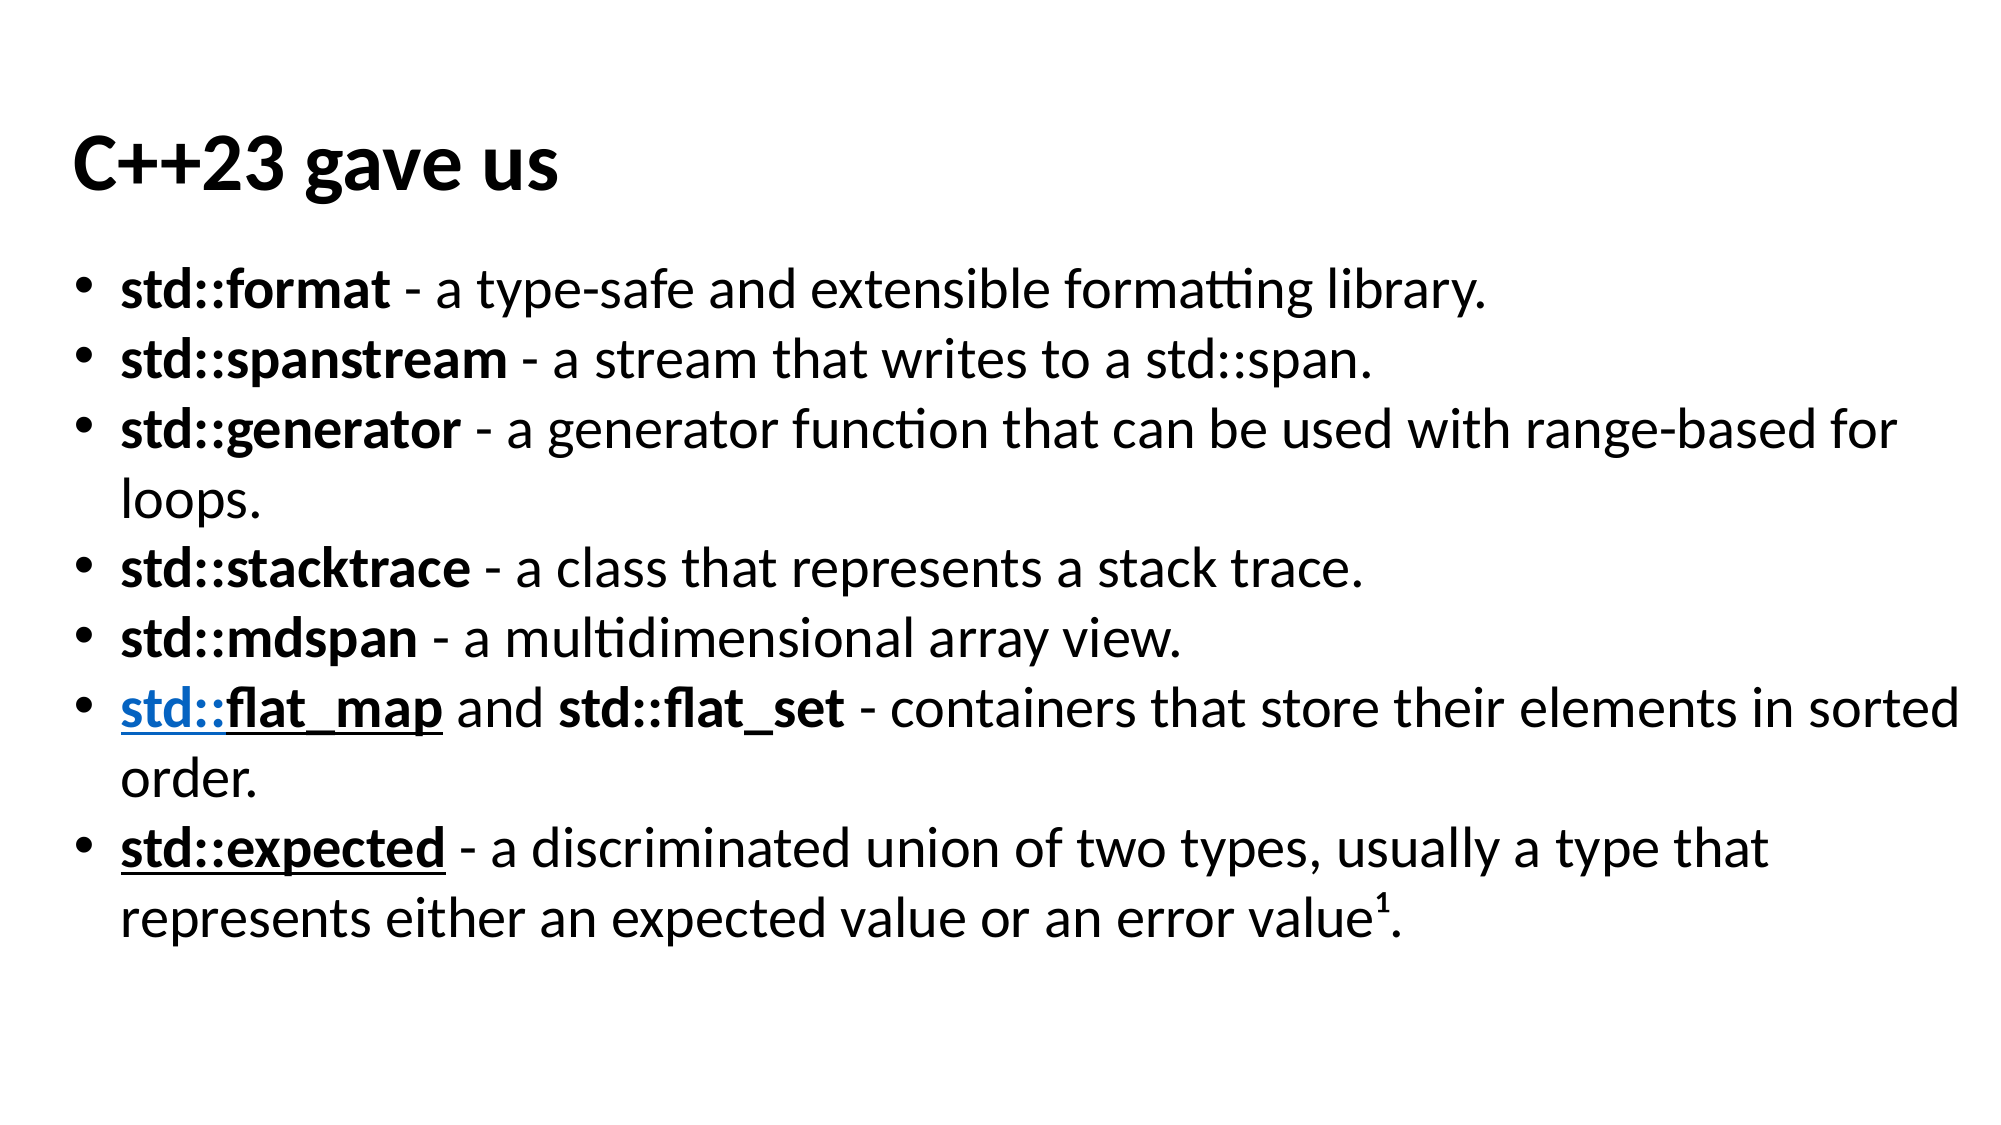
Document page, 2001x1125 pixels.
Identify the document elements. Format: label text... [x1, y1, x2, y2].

text_box std::format - a type-safe and extensible formatting library. std::spanstream - a stream that writes to a std::span. std::generator - a generator function that can be used with range-based for loops. std::stacktrace - a class that represents a stack trace. std::mdspan - a multidimensional array view. std::flat_map and std::flat_set - containers that store their elements in sorted order. std::expected - a discriminated union of two types, usually a type that represents either an expected value or an error value¹. [0, 242, 2000, 957]
text_box C++23 gave us [0, 0, 2000, 215]
